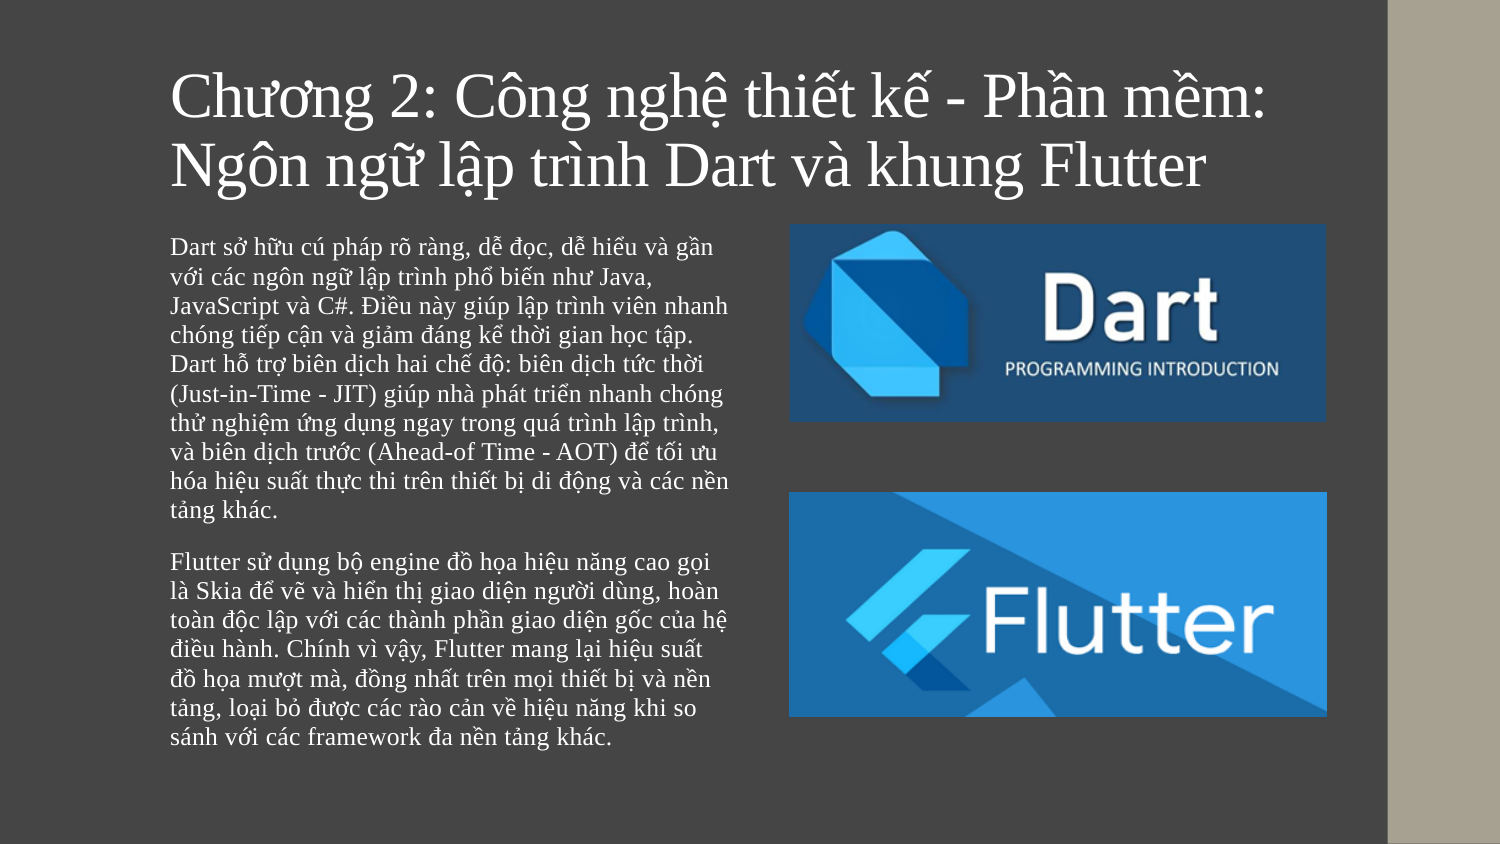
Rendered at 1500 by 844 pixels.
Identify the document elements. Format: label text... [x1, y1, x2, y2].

text_box [1386, 0, 1500, 844]
title Chương 2: Công nghệ thiết kế - Phần mềm: Ngôn ngữ lập trình Dart và khung Flutter [155, 45, 1348, 209]
picture [789, 224, 1327, 423]
text_box [0, 0, 1386, 844]
picture [789, 492, 1327, 717]
list Dart sở hữu cú pháp rõ ràng, dễ đọc, dễ hiểu và gần với các ngôn ngữ lập trình phổ biến như Java, JavaScript và C#. Điều này giúp lập trình viên nhanh chóng tiếp cận và giảm đáng kể thời gian học tập. Dart hỗ trợ biên dịch hai chế độ: biên dịch tức thời (Just-in-Time - JIT) giúp nhà phát triển nhanh chóng thử nghiệm ứng dụng ngay trong quá trình lập trình, và biên dịch trước (Ahead-of Time - AOT) để tối ưu hóa hiệu suất thực thi trên thiết bị di động và các nền tảng khác. Flutter sử dụng bộ engine đồ họa hiệu năng cao gọi là Skia để vẽ và hiển thị giao diện người dùng, hoàn toàn độc lập với các thành phần giao diện gốc của hệ điều hành. Chính vì vậy, Flutter mang lại hiệu suất đồ họa mượt mà, đồng nhất trên mọi thiết bị và nền tảng, loại bỏ được các rào cản về hiệu năng khi so sánh với các framework đa nền tảng khác. [155, 225, 750, 761]
